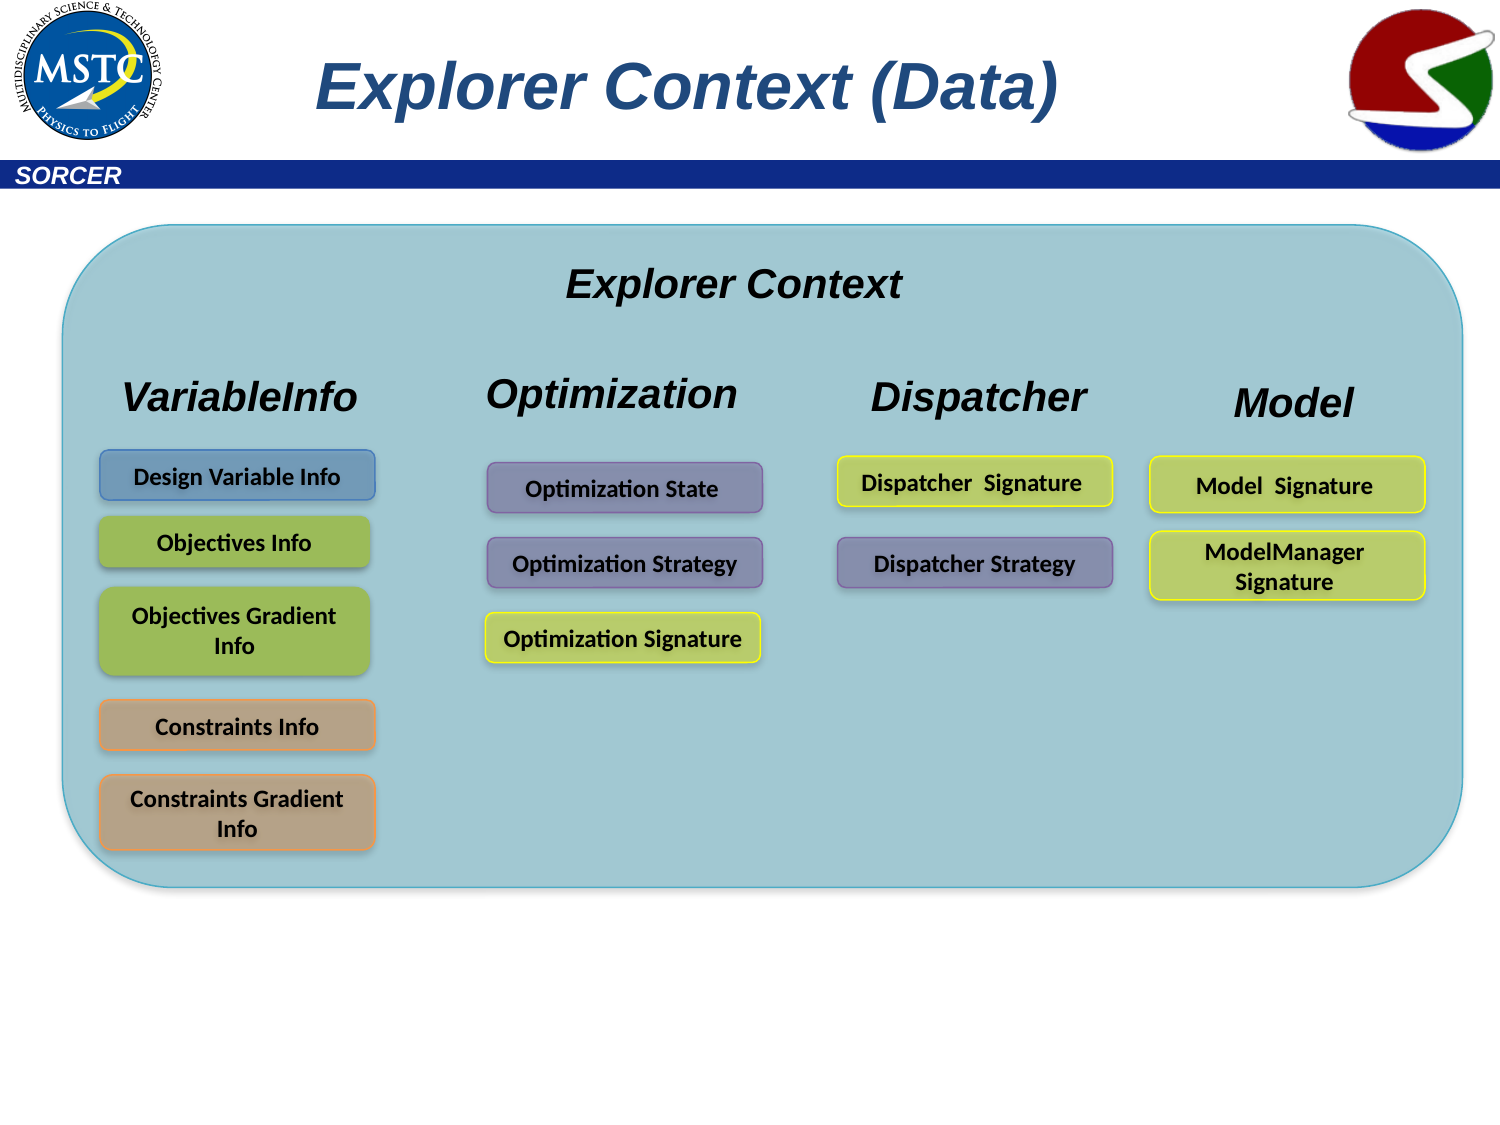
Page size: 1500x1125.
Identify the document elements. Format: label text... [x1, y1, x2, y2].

text_box Optimization Signature [484, 611, 762, 664]
text_box ModelManager Signature [1149, 530, 1426, 601]
text_box Explorer Context [550, 249, 929, 315]
text_box Constraints Gradient Info [99, 774, 376, 851]
text_box Dispatcher [856, 362, 1102, 428]
picture [12, 0, 163, 148]
text_box Constraints Info [99, 699, 376, 751]
text_box Objectives Info [99, 515, 370, 568]
text_box VariableInfo [106, 362, 374, 428]
text_box [61, 224, 1464, 889]
picture [1347, 7, 1495, 154]
text_box Optimization State [486, 461, 764, 514]
text_box Model [1218, 368, 1369, 434]
text_box Optimization Strategy [486, 536, 764, 589]
text_box Optimization [470, 359, 765, 425]
text_box Dispatcher Strategy [836, 536, 1114, 589]
text_box Objectives Gradient Info [99, 586, 370, 676]
text_box Design Variable Info [99, 449, 376, 501]
text_box Dispatcher Signature [836, 455, 1114, 508]
text_box Model Signature [1149, 455, 1426, 514]
title Explorer Context (Data) [162, 2, 1213, 164]
